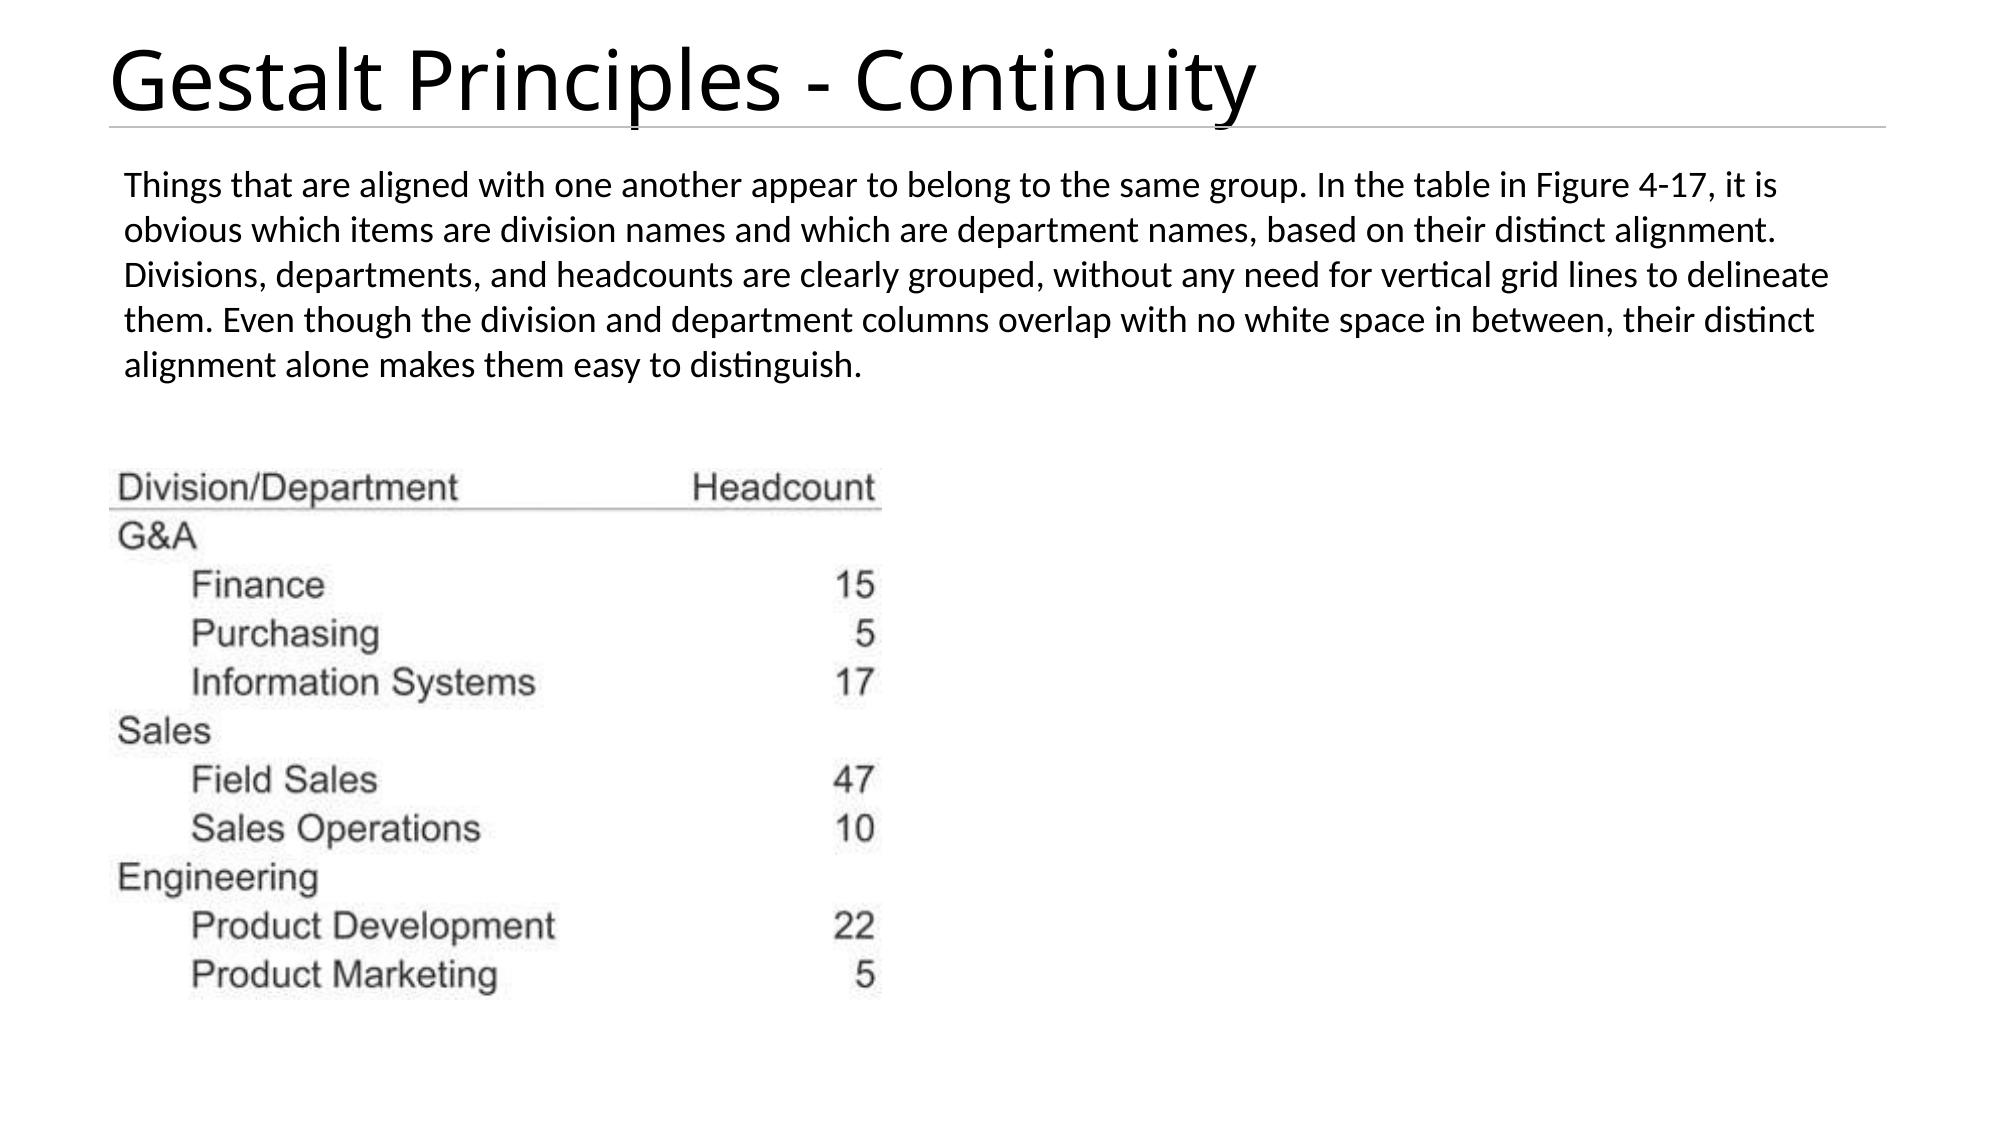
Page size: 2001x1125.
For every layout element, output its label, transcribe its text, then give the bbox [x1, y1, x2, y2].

picture [109, 468, 882, 1000]
text_box Things that are aligned with one another appear to belong to the same group. In the table in Figure 4-17, it is obvious which items are division names and which are department names, based on their distinct alignment. Divisions, departments, and headcounts are clearly grouped, without any need for vertical grid lines to delineate them. Even though the division and department columns overlap with no white space in between, their distinct alignment alone makes them easy to distinguish. [109, 152, 1887, 393]
title Gestalt Principles - Continuity [93, 18, 1887, 136]
